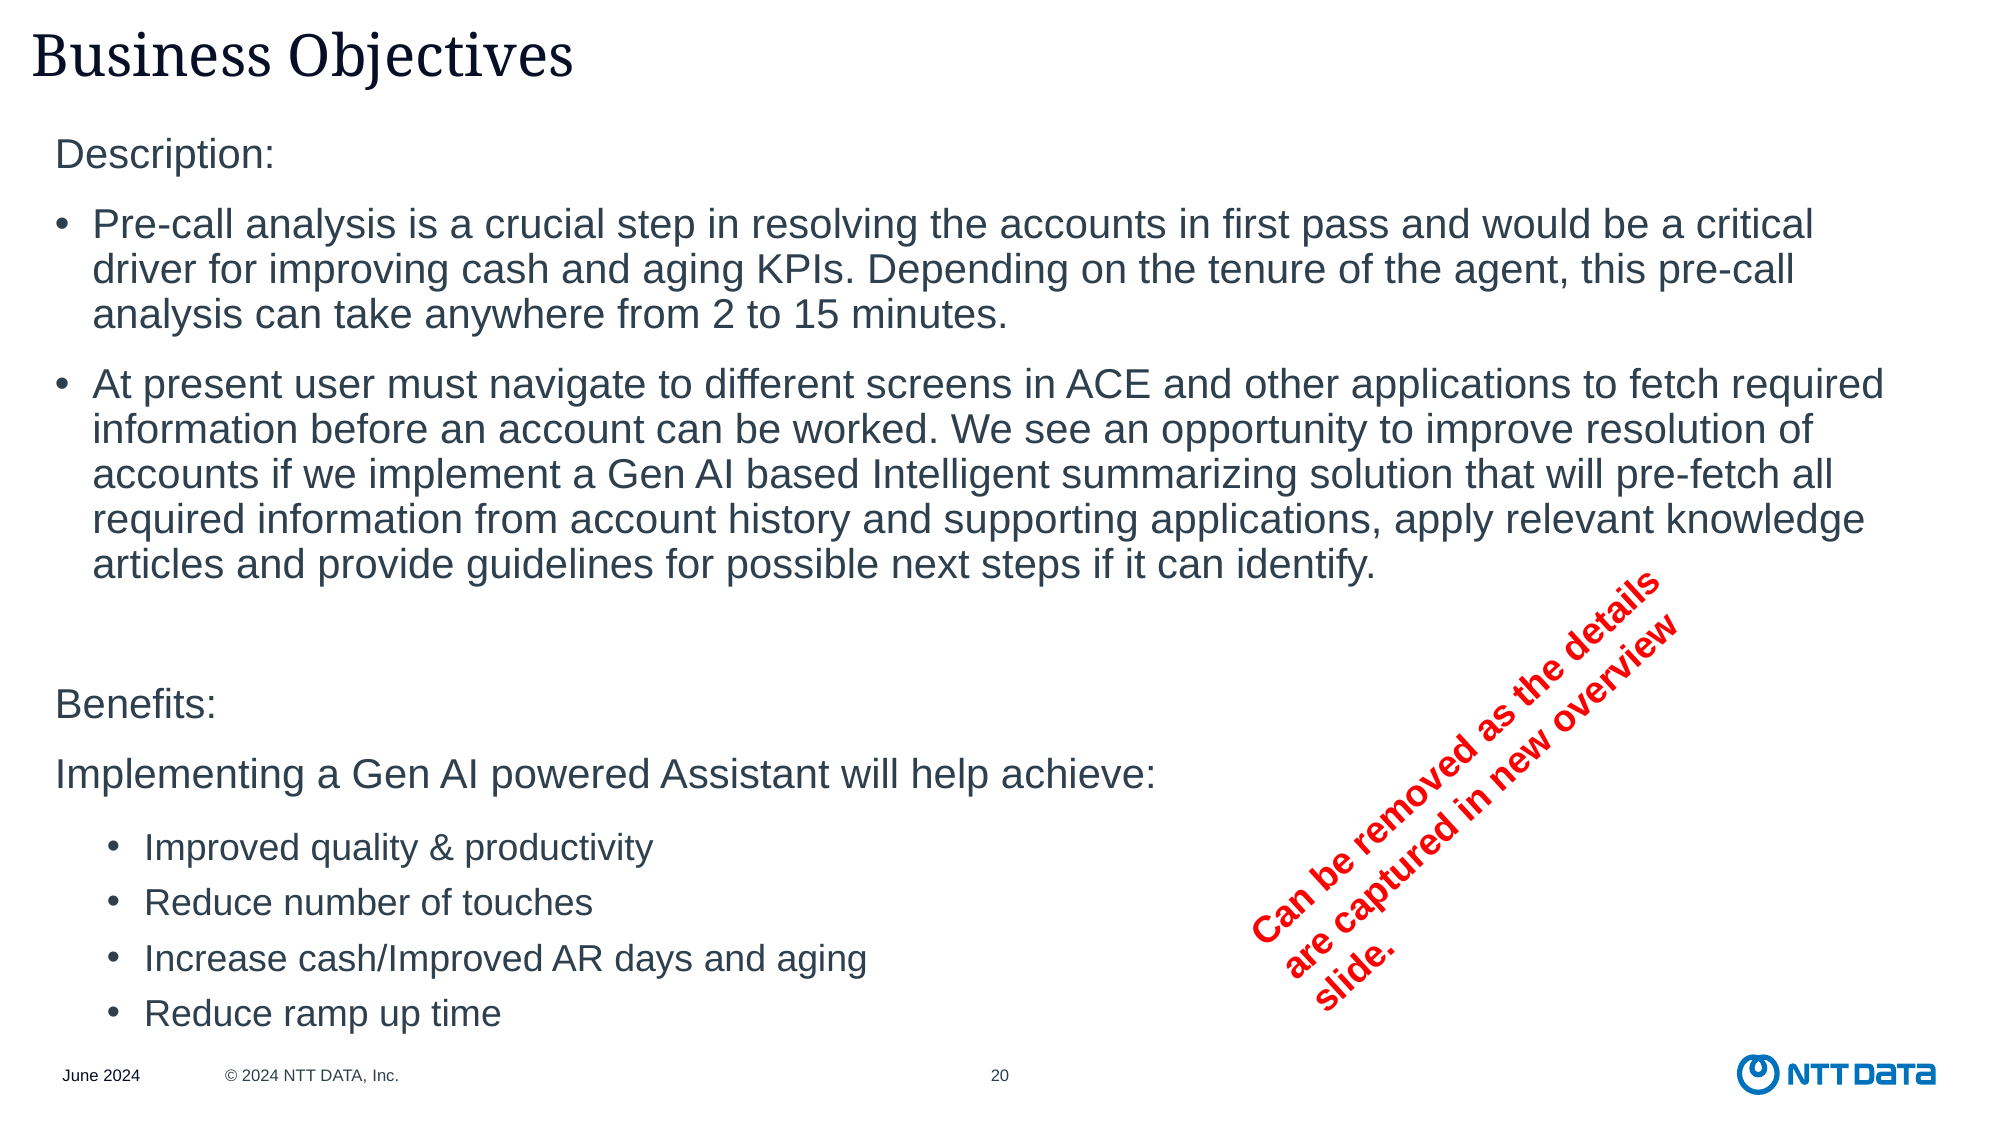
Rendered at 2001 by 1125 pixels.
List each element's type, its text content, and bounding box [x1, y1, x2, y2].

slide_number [62, 1059, 213, 1101]
list Description: Pre-call analysis is a crucial step in resolving the accounts in first pass and would be a critical driver for improving cash and aging KPIs. Depending on the tenure of the agent, this pre-call analysis can take anywhere from 2 to 15 minutes. At present user must navigate to different screens in ACE and other applications to fetch required information before an account can be worked. We see an opportunity to improve resolution of accounts if we implement a Gen AI based Intelligent summarizing solution that will pre-fetch all required information from account history and supporting applications, apply relevant knowledge articles and provide guidelines for possible next steps if it can identify. Benefits: Implementing a Gen AI powered Assistant will help achieve: Improved quality & productivity Reduce number of touches Increase cash/Improved AR days and aging Reduce ramp up time [55, 125, 1930, 1059]
slide_number 20 [912, 1059, 1088, 1101]
text_box Business Objectives [31, 18, 1907, 90]
footer © 2024 NTT DATA, Inc. [225, 1059, 901, 1101]
text_box Can be removed as the details are captured in new overview slide. [1224, 538, 1747, 1037]
